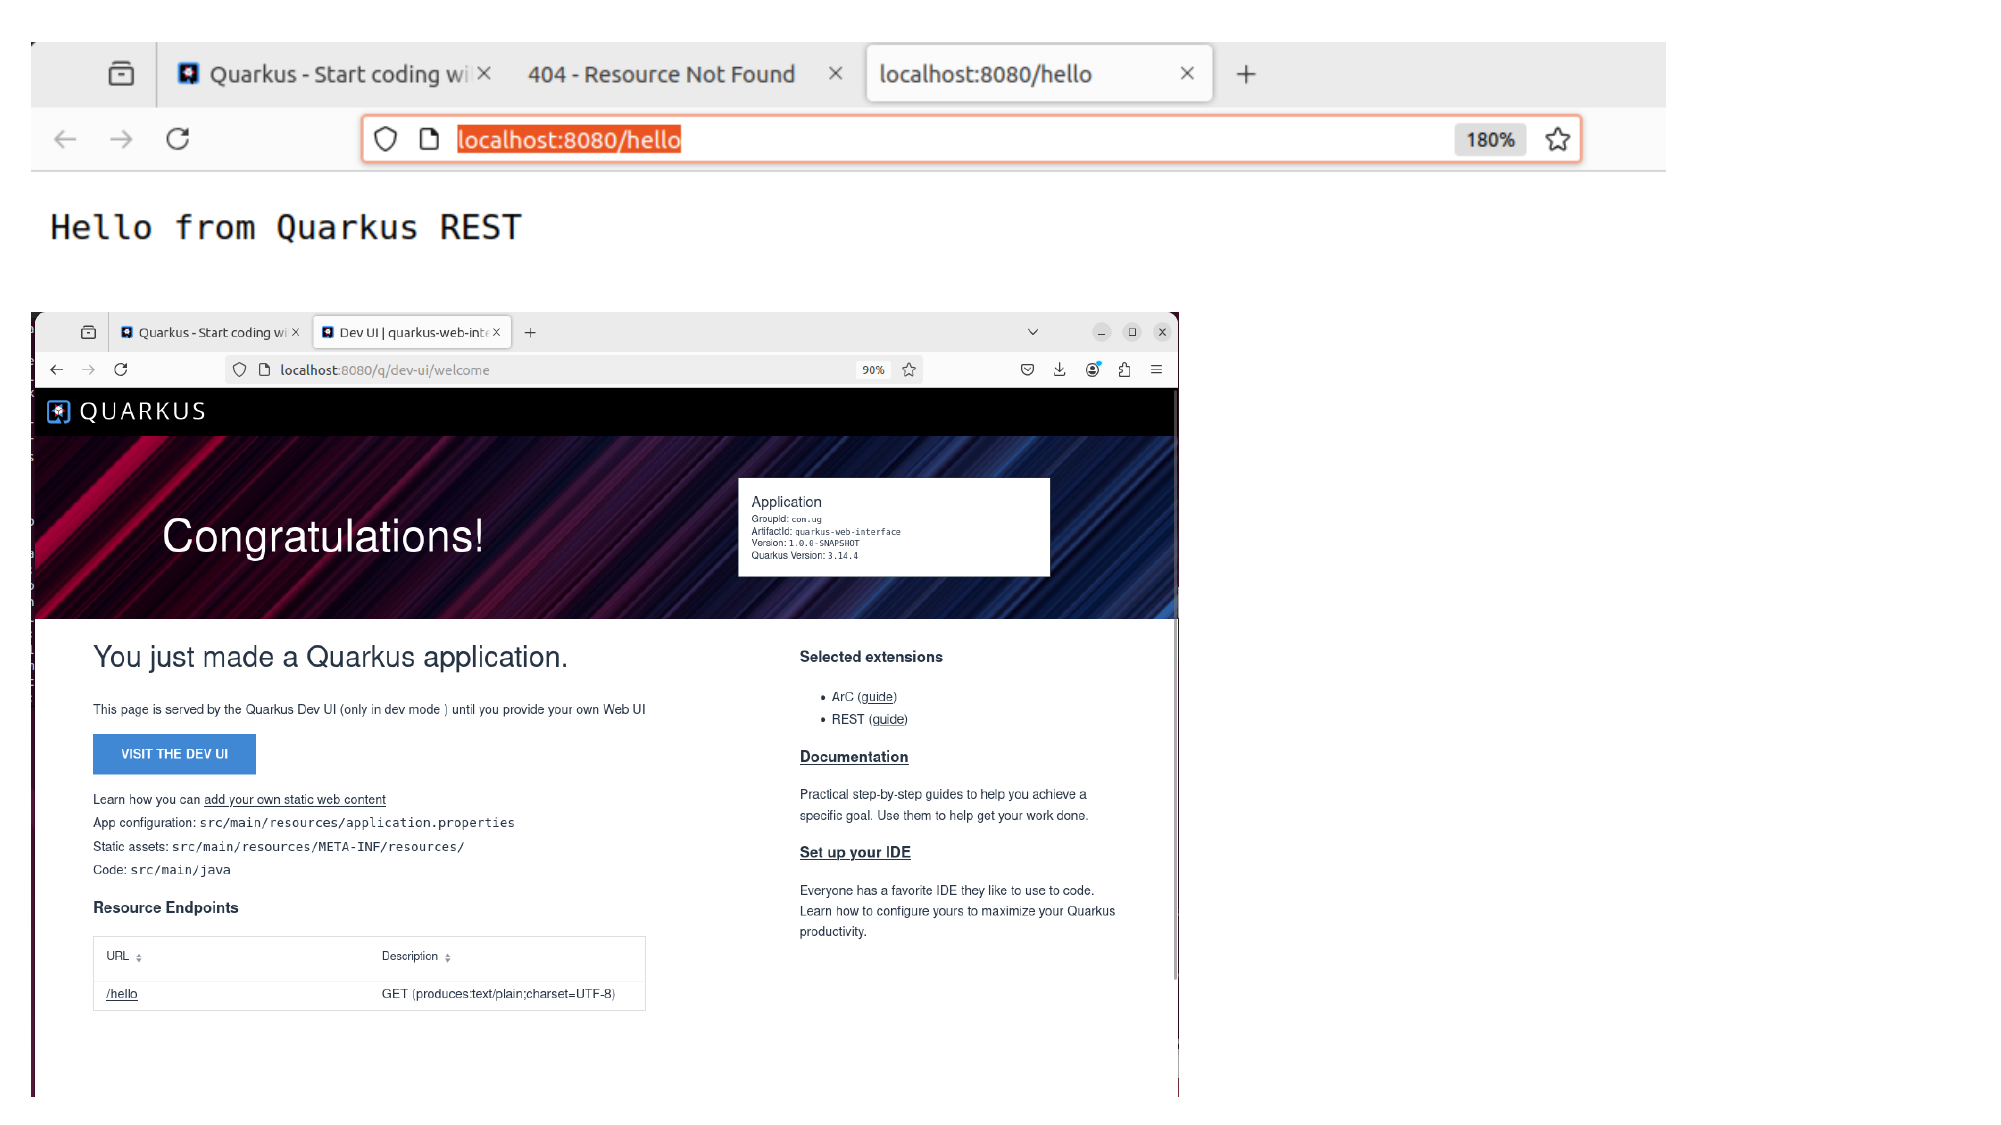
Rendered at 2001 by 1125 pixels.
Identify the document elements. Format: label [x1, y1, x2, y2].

picture [31, 42, 1666, 277]
picture [31, 312, 1179, 1097]
